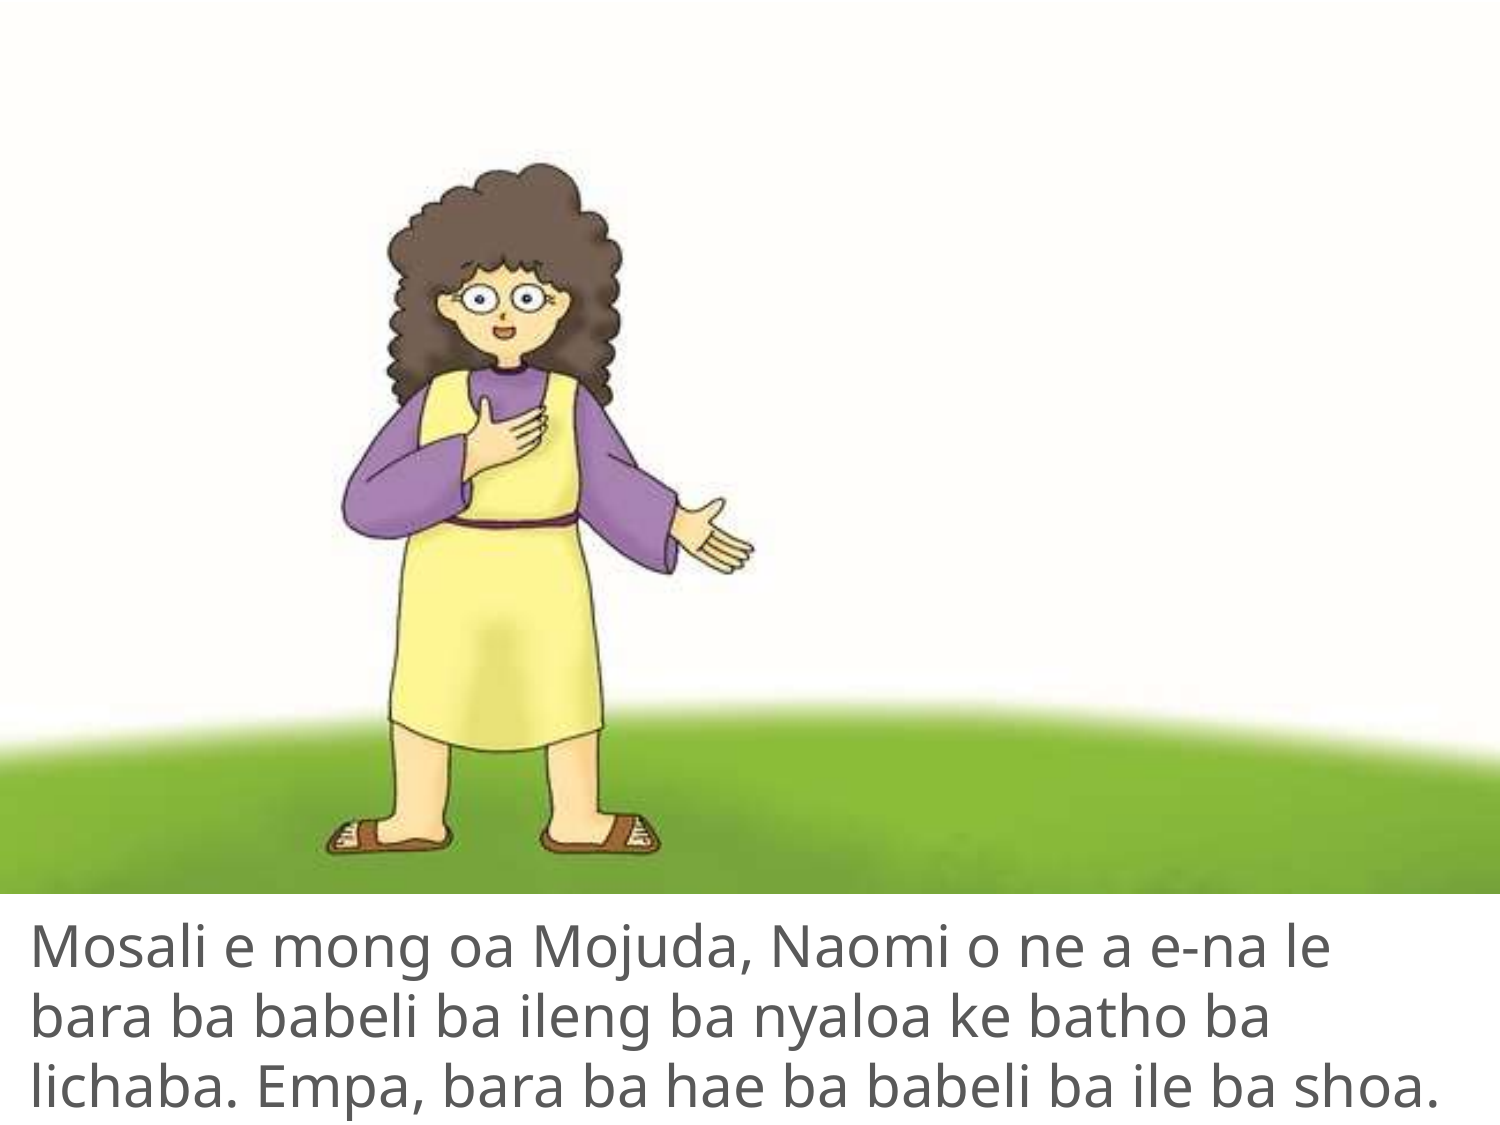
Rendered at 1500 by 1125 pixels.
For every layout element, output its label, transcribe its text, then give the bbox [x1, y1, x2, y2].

picture [0, 1, 1500, 894]
text_box Mosali e mong oa Mojuda, Naomi o ne a e-na le bara ba babeli ba ileng ba nyaloa ke batho ba lichaba. Empa, bara ba hae ba babeli ba ile ba shoa. Kahoo, a sala le lingoetsi tsa hae tse peli tsa bahlolohali. [14, 901, 1486, 1125]
